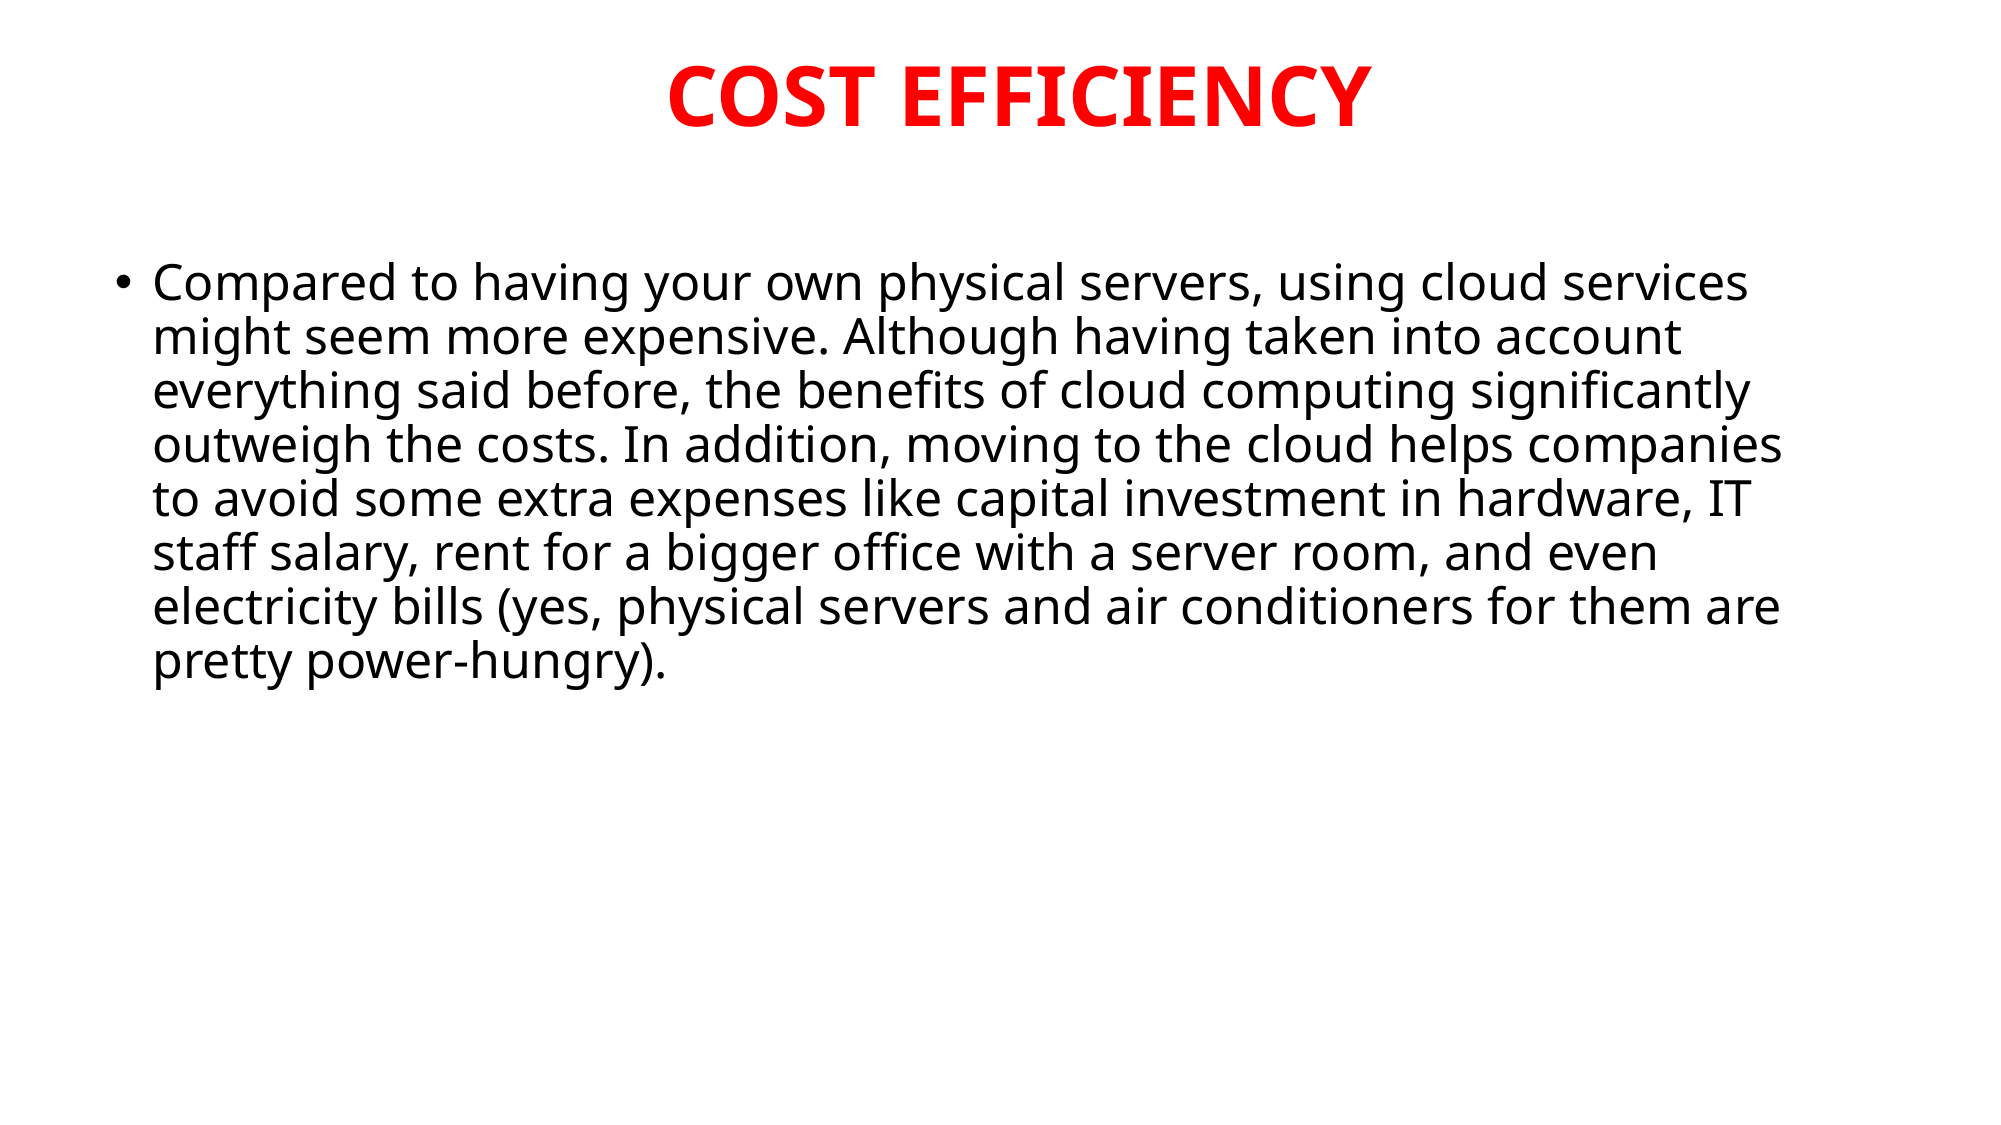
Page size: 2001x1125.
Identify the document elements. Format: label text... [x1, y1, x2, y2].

list Compared to having your own physical servers, using cloud services might seem more expensive. Although having taken into account everything said before, the benefits of cloud computing significantly outweigh the costs. In addition, moving to the cloud helps companies to avoid some extra expenses like capital investment in hardware, IT staff salary, rent for a bigger office with a server room, and even electricity bills (yes, physical servers and air conditioners for them are pretty power-hungry). [99, 249, 1850, 925]
title COST EFFICIENCY [650, 37, 1613, 162]
